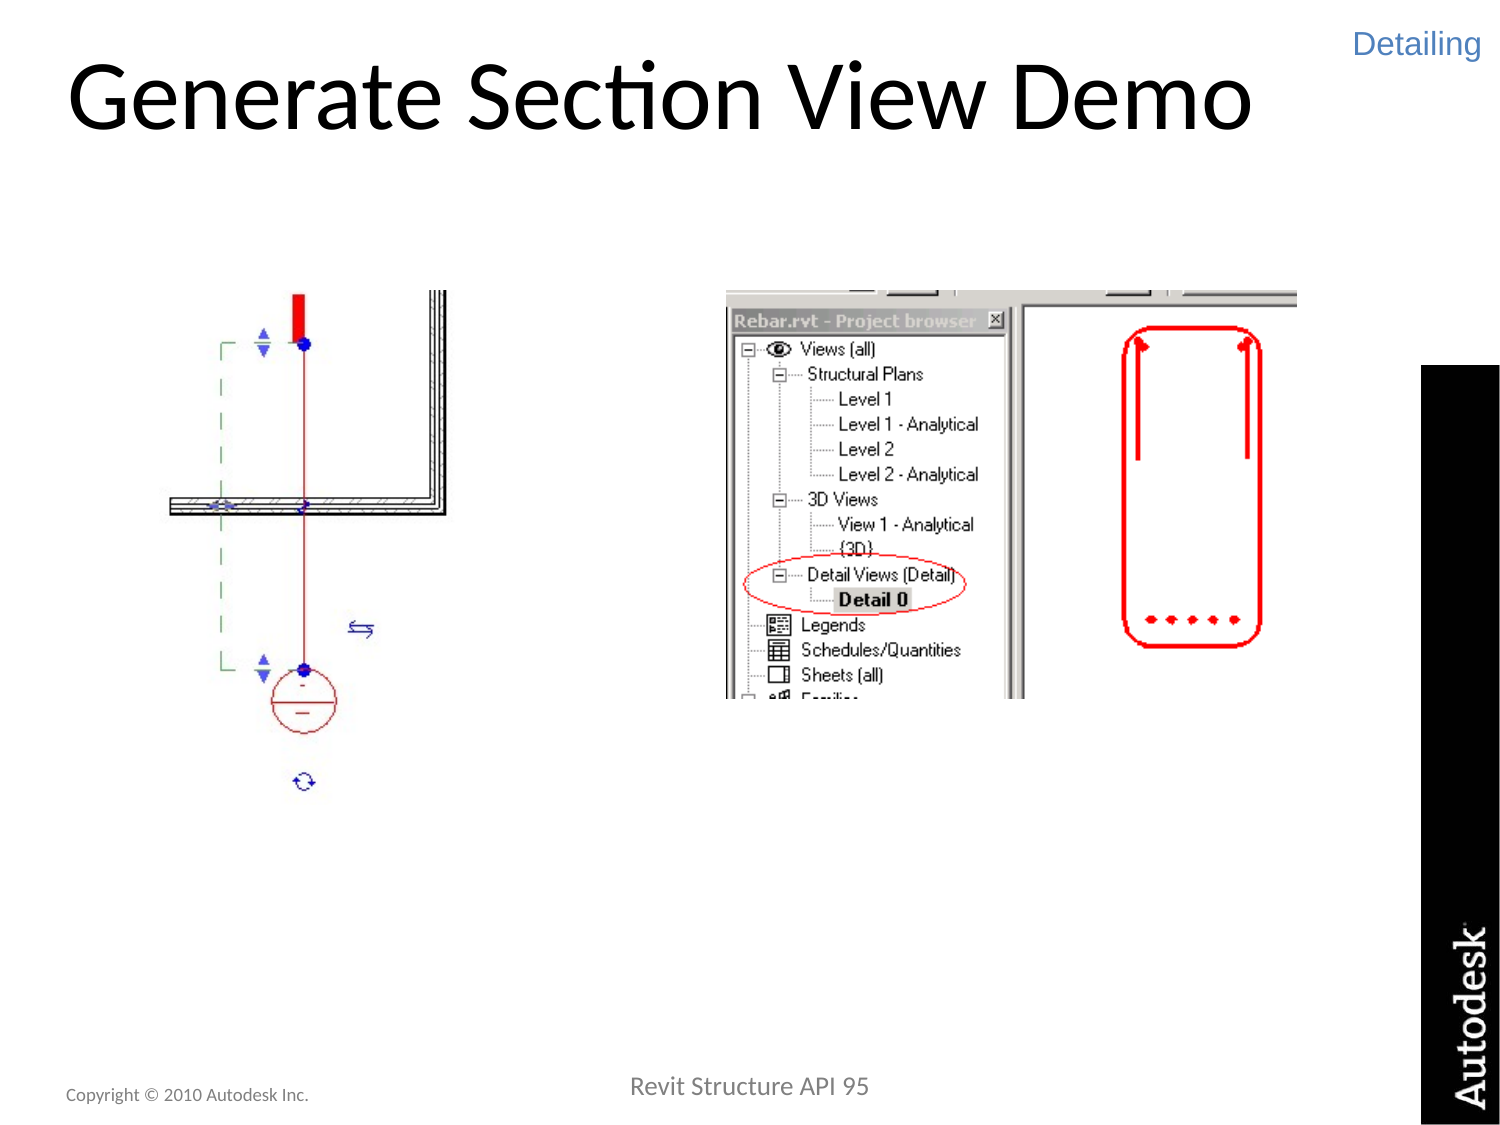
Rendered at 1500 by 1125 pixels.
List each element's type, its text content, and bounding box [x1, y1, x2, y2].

picture [1420, 365, 1500, 1125]
picture [159, 290, 465, 805]
picture [725, 290, 1297, 699]
text_box Detailing [1151, 22, 1483, 63]
title Generate Section View Demo [52, 22, 1500, 210]
